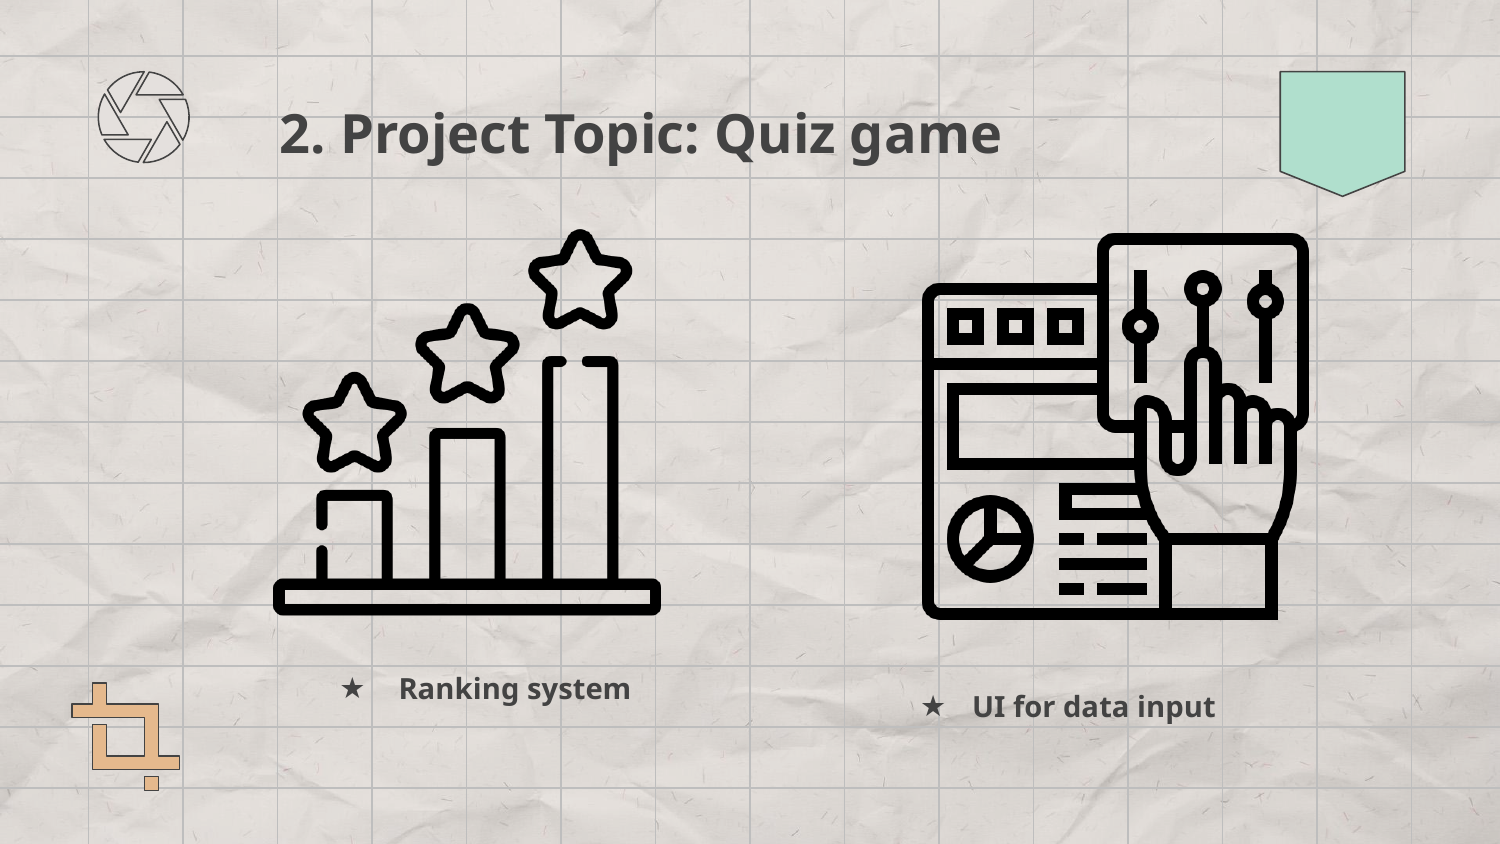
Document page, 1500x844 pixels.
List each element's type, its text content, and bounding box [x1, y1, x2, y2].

text_box Ranking system [233, 637, 744, 721]
picture [273, 227, 662, 616]
picture [915, 225, 1316, 626]
title 2. Project Topic: Quiz game [264, 88, 1042, 180]
text_box [1280, 71, 1405, 197]
text_box UI for data input [881, 655, 1452, 738]
